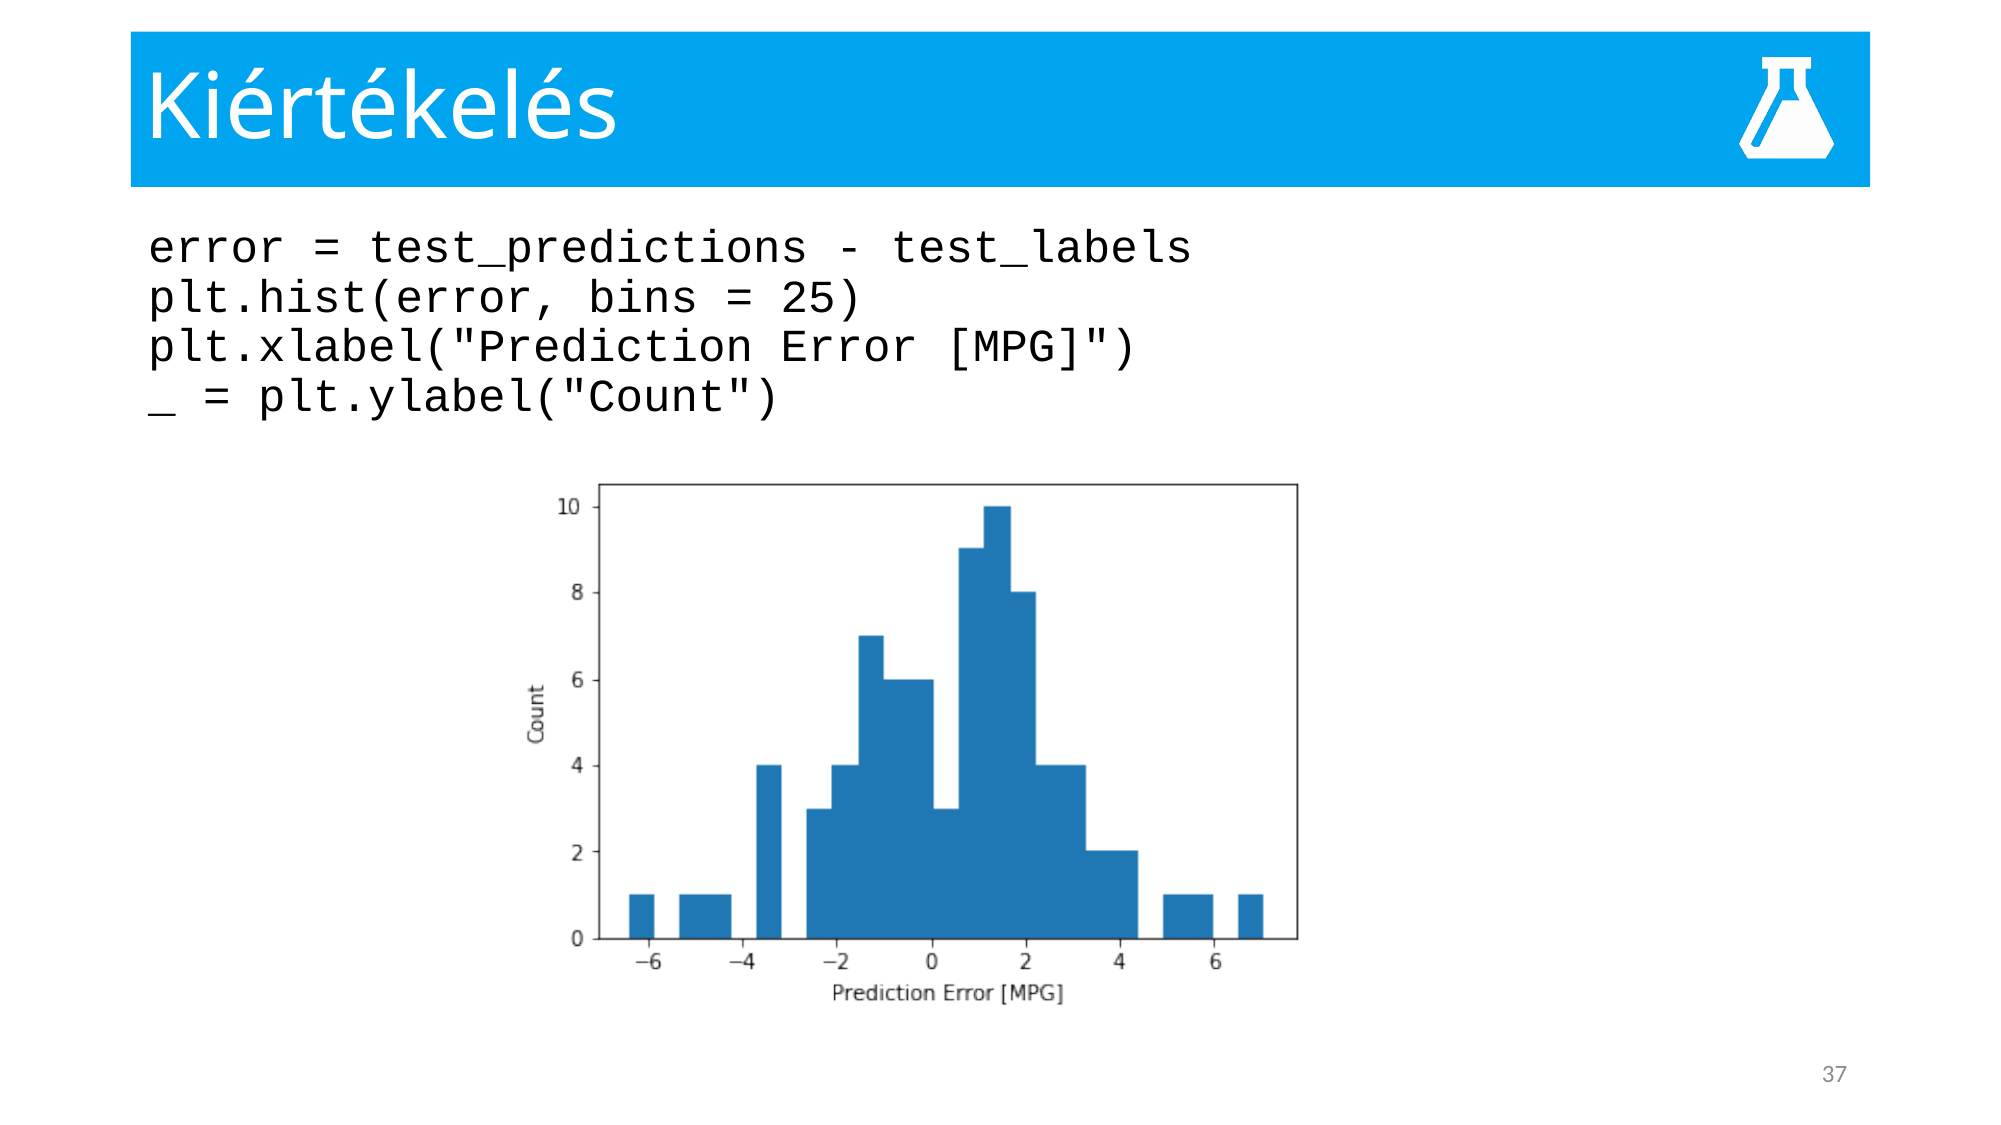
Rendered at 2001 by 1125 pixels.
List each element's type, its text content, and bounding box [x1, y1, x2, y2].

title Kiértékelés [129, 31, 1701, 187]
slide_number 37 [1412, 1042, 1863, 1103]
picture [1740, 58, 1833, 158]
list error = test_predictions - test_labels plt.hist(error, bins = 25) plt.xlabel("Prediction Error [MPG]") _ = plt.ylabel("Count") [133, 215, 1871, 993]
picture [513, 463, 1318, 1018]
